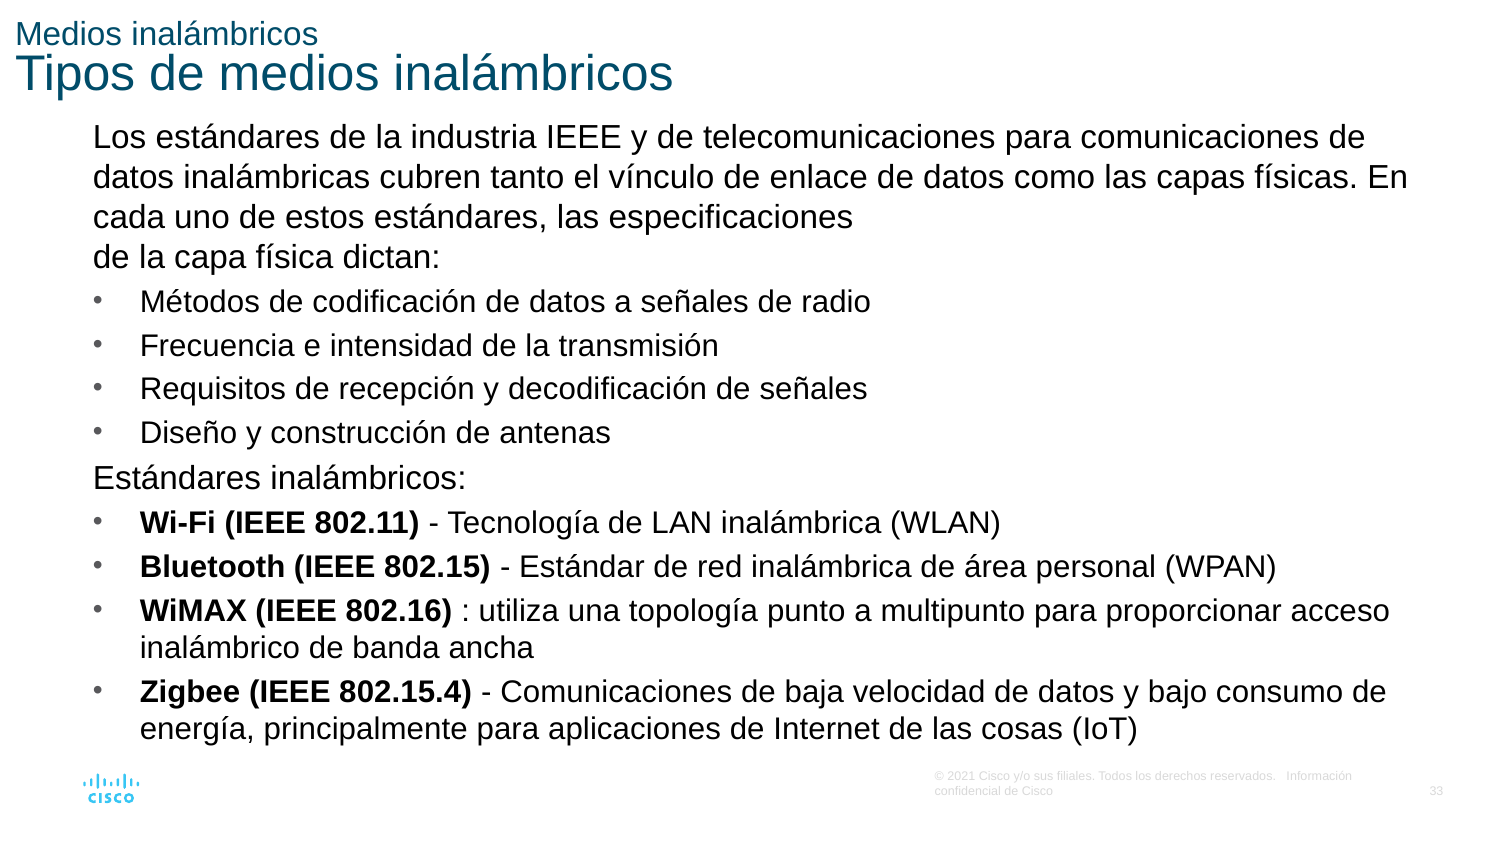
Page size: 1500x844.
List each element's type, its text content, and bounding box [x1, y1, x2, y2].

list Los estándares de la industria IEEE y de telecomunicaciones para comunicaciones de datos inalámbricas cubren tanto el vínculo de enlace de datos como las capas físicas. En cada uno de estos estándares, las especificaciones de la capa física dictan: Métodos de codificación de datos a señales de radio Frecuencia e intensidad de la transmisión Requisitos de recepción y decodificación de señales Diseño y construcción de antenas Estándares inalámbricos: Wi-Fi (IEEE 802.11) - Tecnología de LAN inalámbrica (WLAN) Bluetooth (IEEE 802.15) - Estándar de red inalámbrica de área personal (WPAN) WiMAX (IEEE 802.16) : utiliza una topología punto a multipunto para proporcionar acceso inalámbrico de banda ancha Zigbee (IEEE 802.15.4) - Comunicaciones de baja velocidad de datos y bajo consumo de energía, principalmente para aplicaciones de Internet de las cosas (IoT) [77, 107, 1460, 780]
title Medios inalámbricos Tipos de medios inalámbricos [0, 0, 1369, 121]
